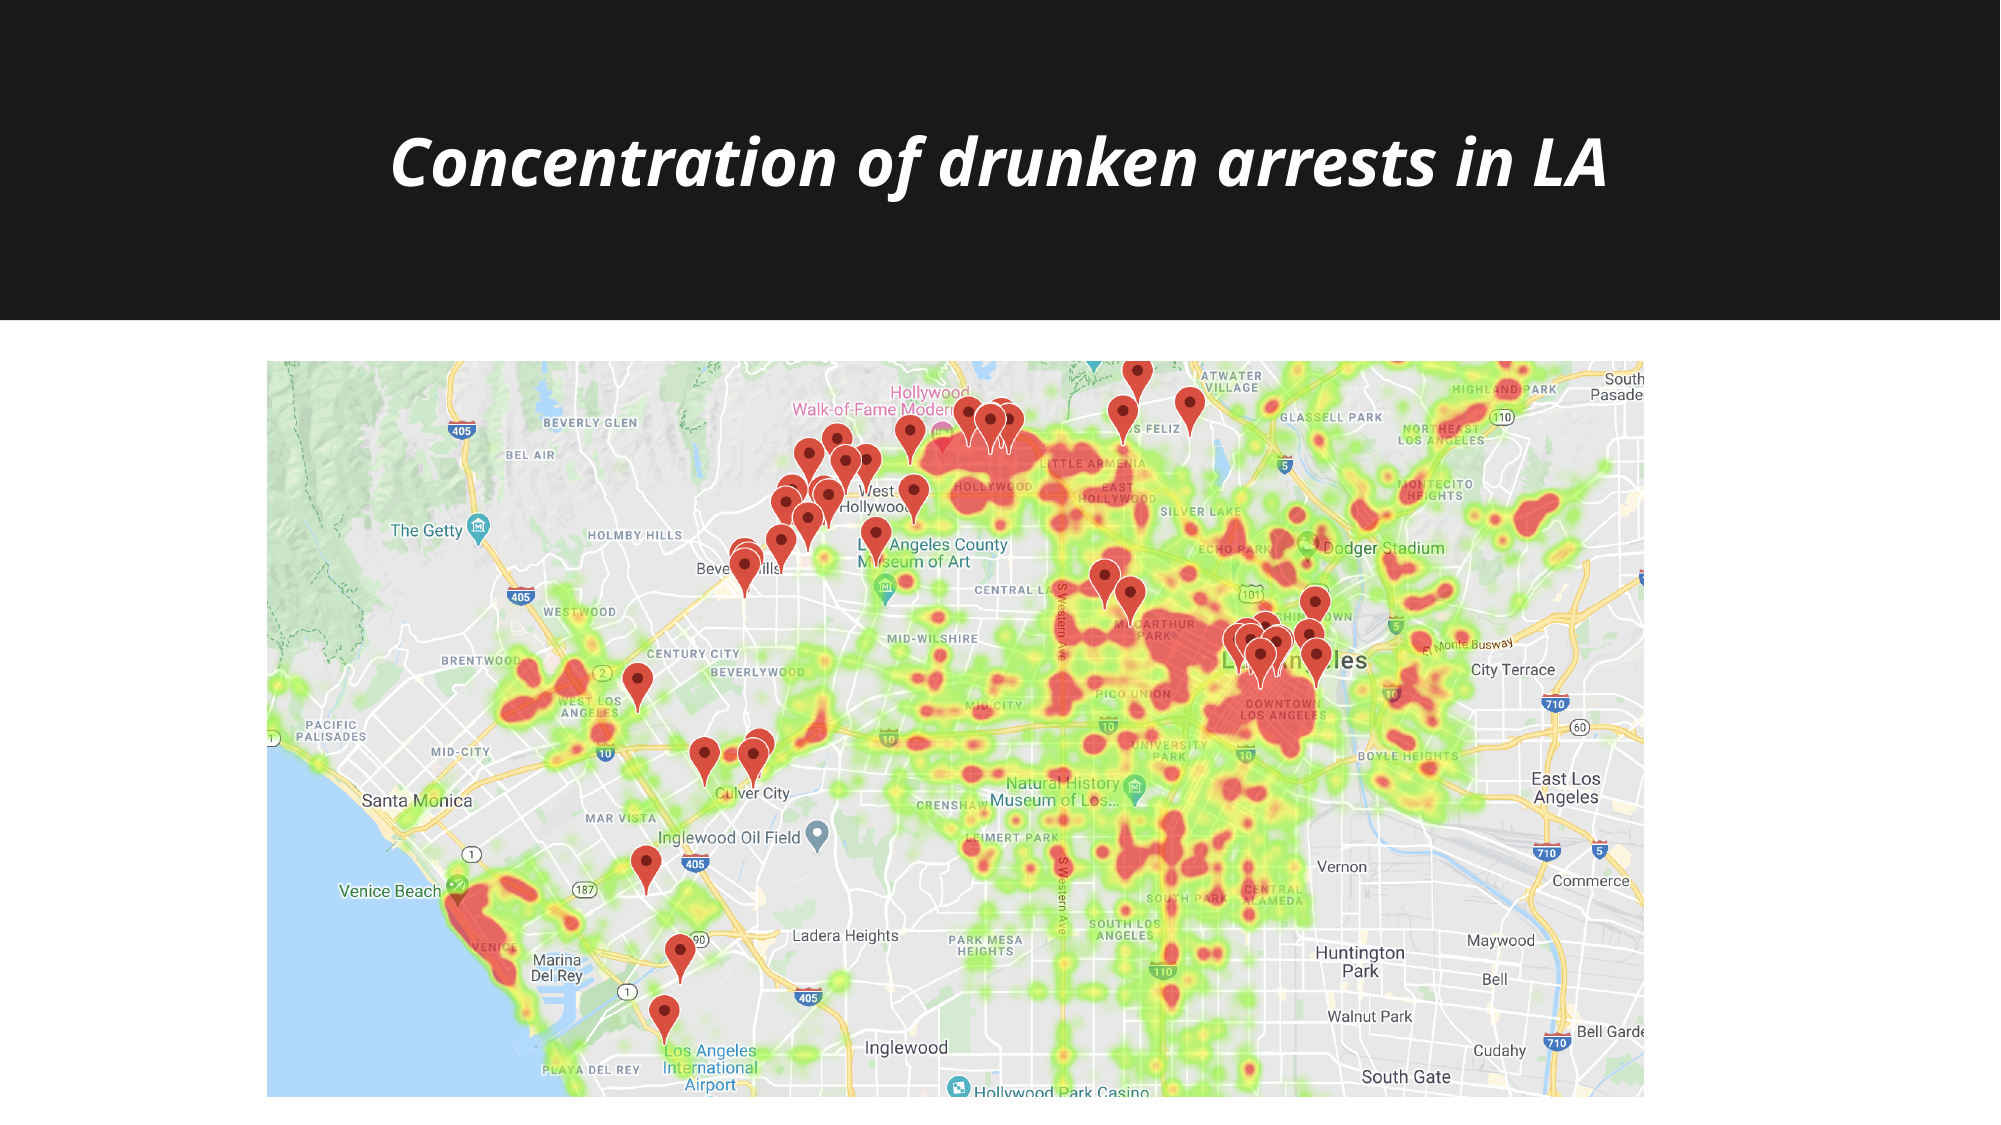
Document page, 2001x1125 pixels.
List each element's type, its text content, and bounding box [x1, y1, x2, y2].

picture [267, 361, 1644, 1097]
text_box Concentration of drunken arrests in LA [0, 0, 2000, 321]
